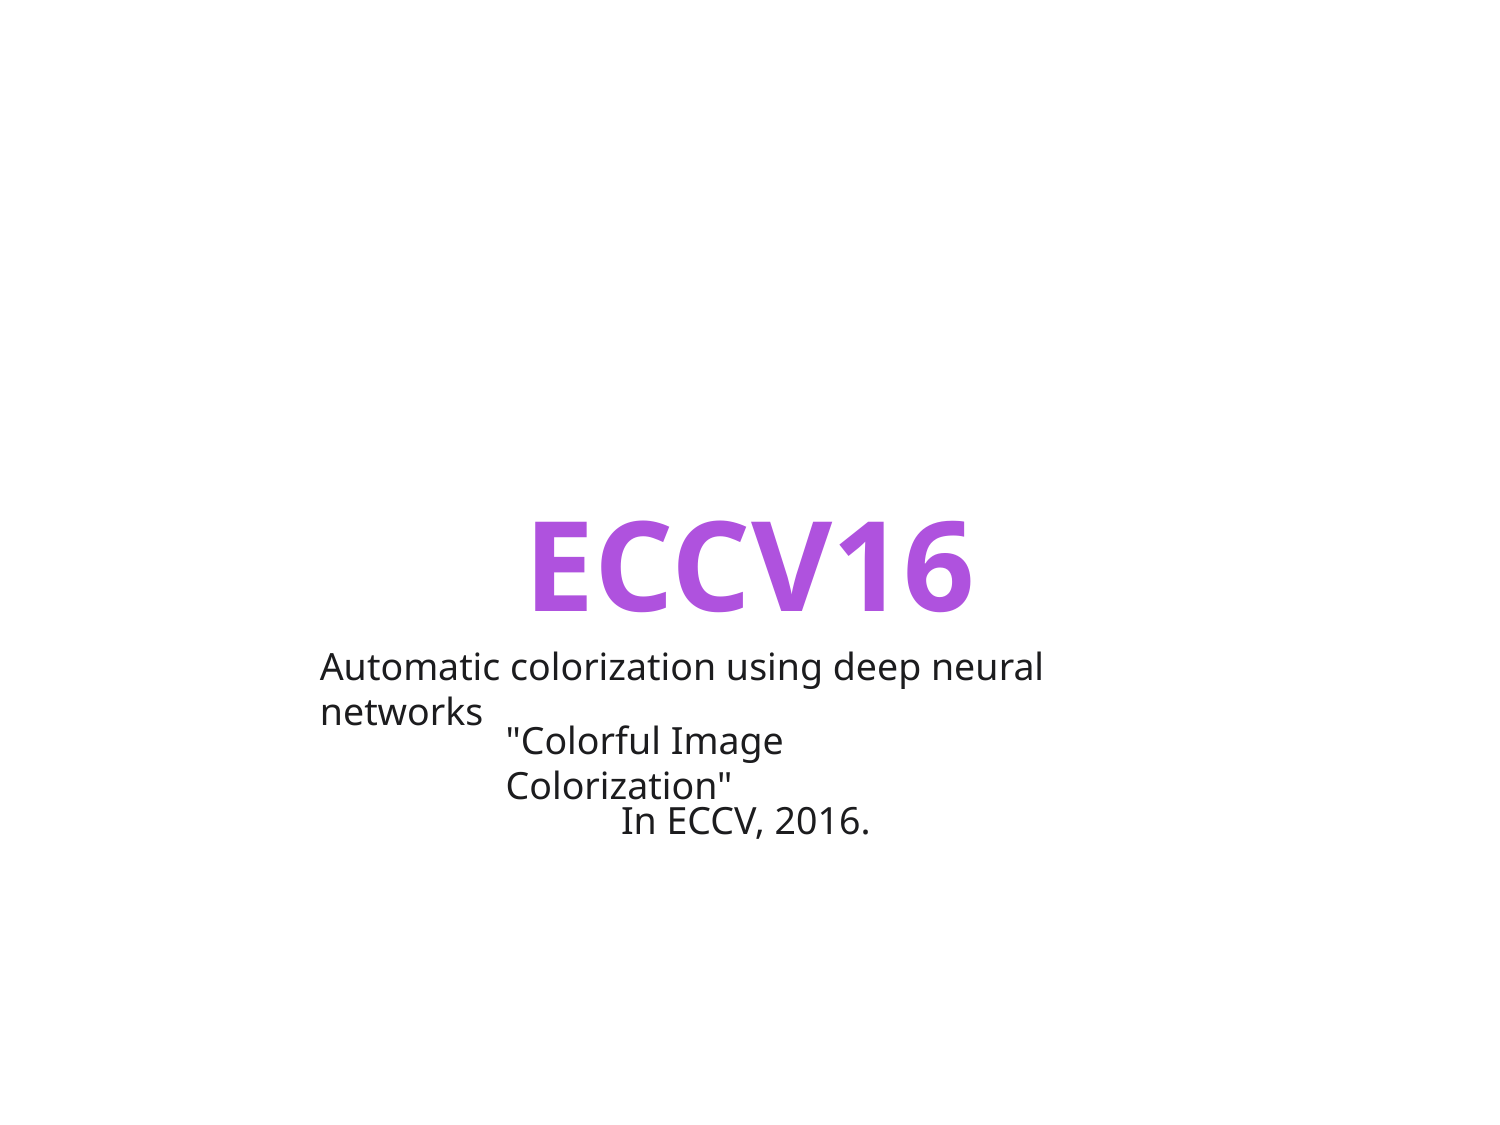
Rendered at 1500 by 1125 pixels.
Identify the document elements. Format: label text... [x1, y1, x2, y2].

text_box Automatic colorization using deep neural networks [305, 635, 1195, 741]
text_box In ECCV, 2016. [606, 789, 894, 850]
text_box ECCV16 [47, 479, 1453, 644]
text_box "Colorful Image Colorization" [490, 709, 1010, 815]
